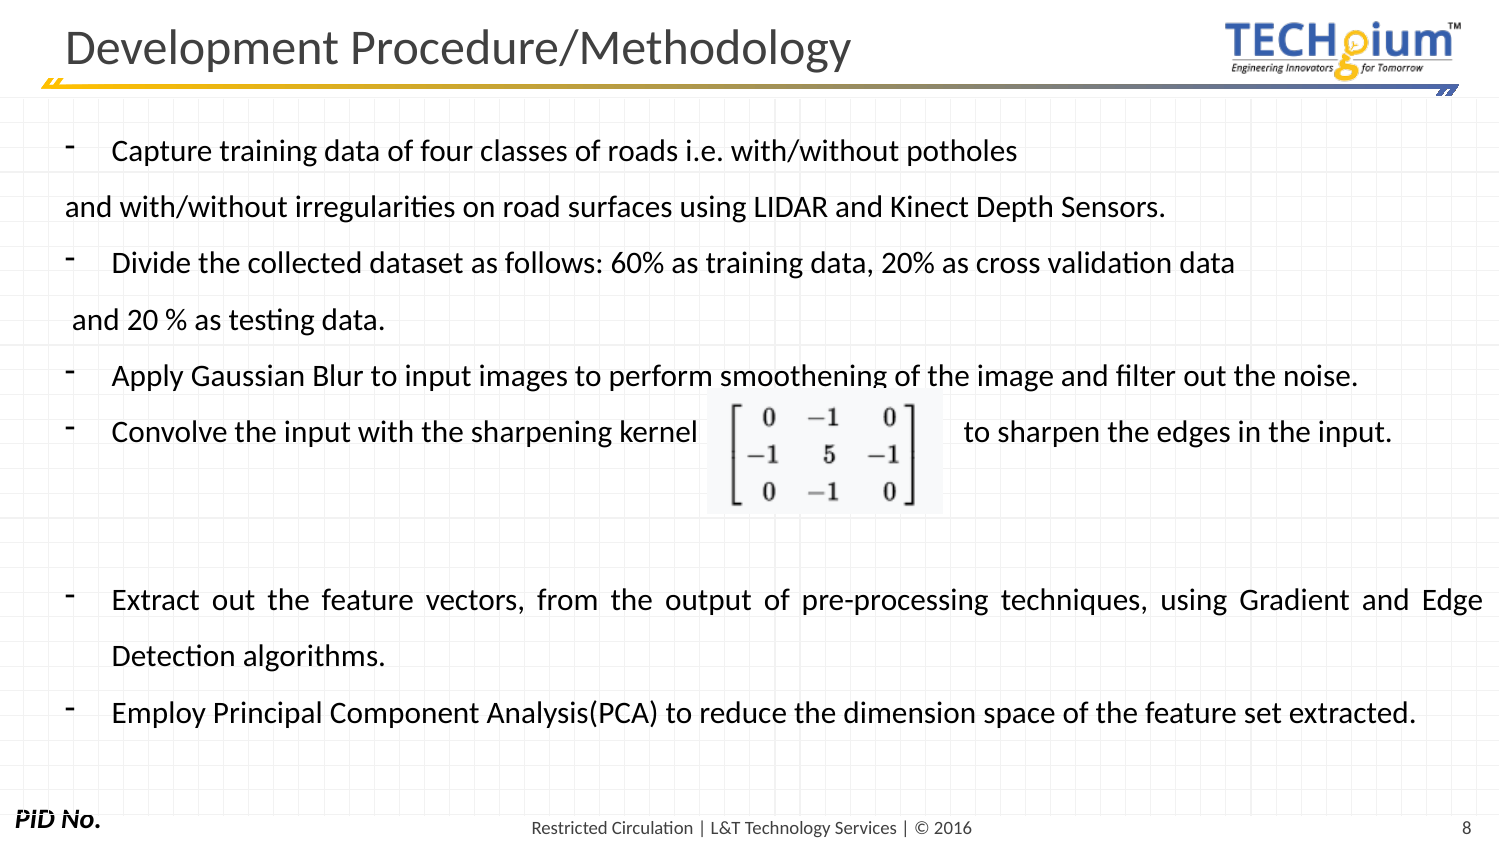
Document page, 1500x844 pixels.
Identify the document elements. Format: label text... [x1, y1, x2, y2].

picture [1221, 17, 1463, 86]
text_box Capture training data of four classes of roads i.e. with/without potholes and with/without irregularities on road surfaces using LIDAR and Kinect Depth Sensors. Divide the collected dataset as follows: 60% as training data, 20% as cross validation data and 20 % as testing data. Apply Gaussian Blur to input images to perform smoothening of the image and filter out the noise. Convolve the input with the sharpening kernel to sharpen the edges in the input. Extract out the feature vectors, from the output of pre-processing techniques, using Gradient and Edge Detection algorithms. Employ Principal Component Analysis(PCA) to reduce the dimension space of the feature set extracted. [50, 104, 1500, 737]
picture [706, 388, 943, 514]
title Development Procedure/Methodology [50, 0, 1450, 83]
